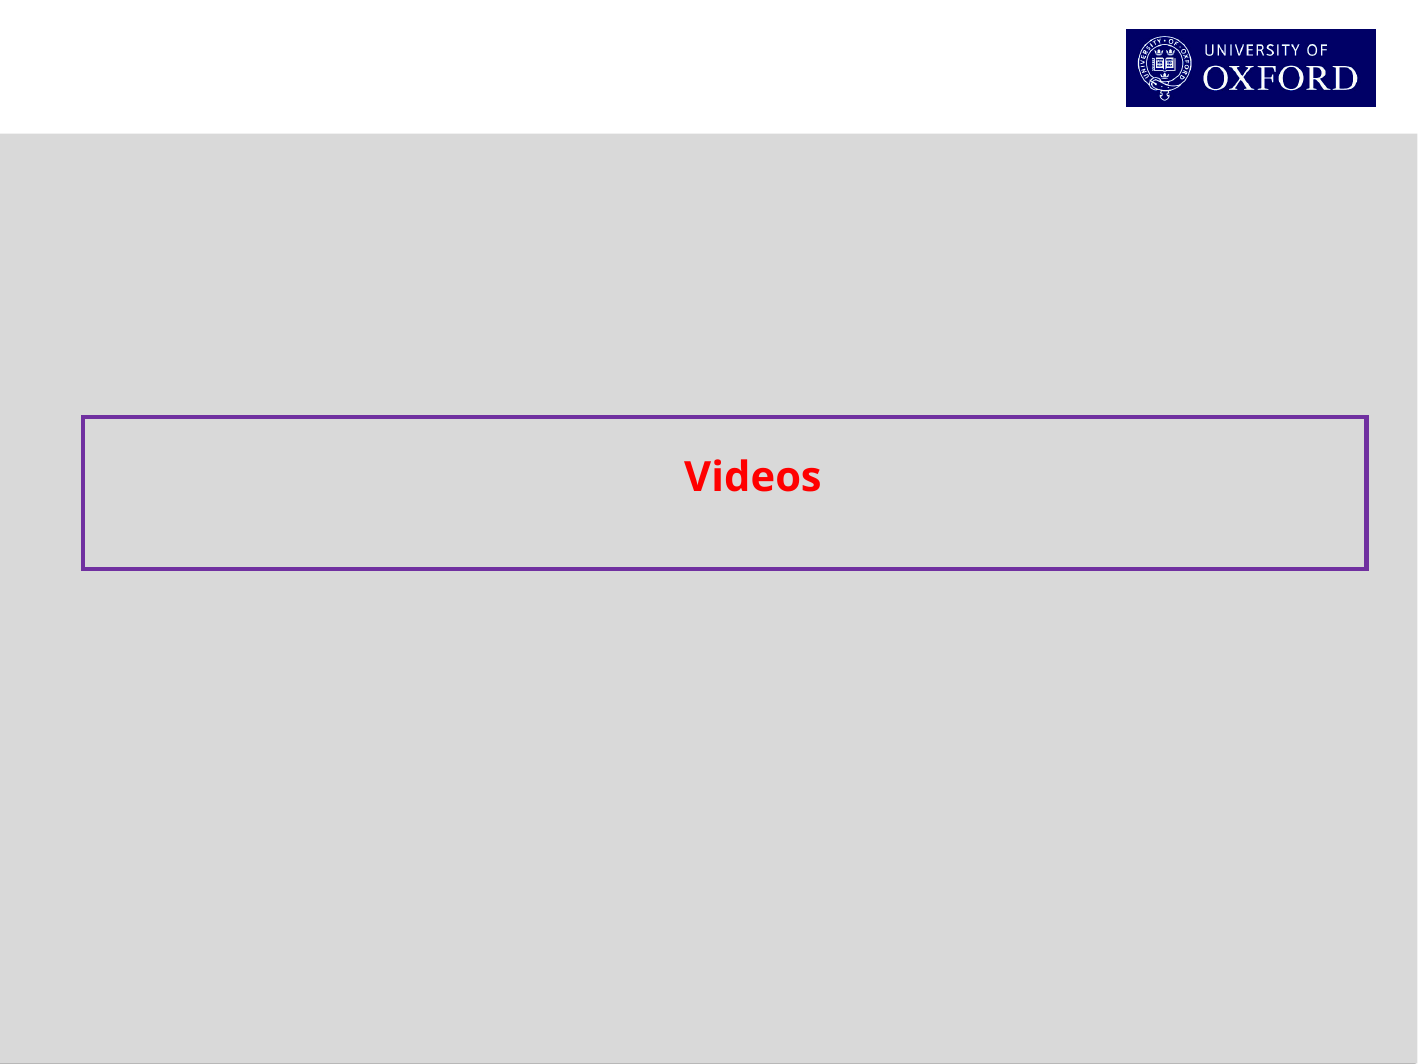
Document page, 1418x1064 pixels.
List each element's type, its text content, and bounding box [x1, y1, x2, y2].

picture [1126, 29, 1376, 107]
text_box [82, 417, 1367, 570]
text_box Videos [146, 442, 1359, 548]
